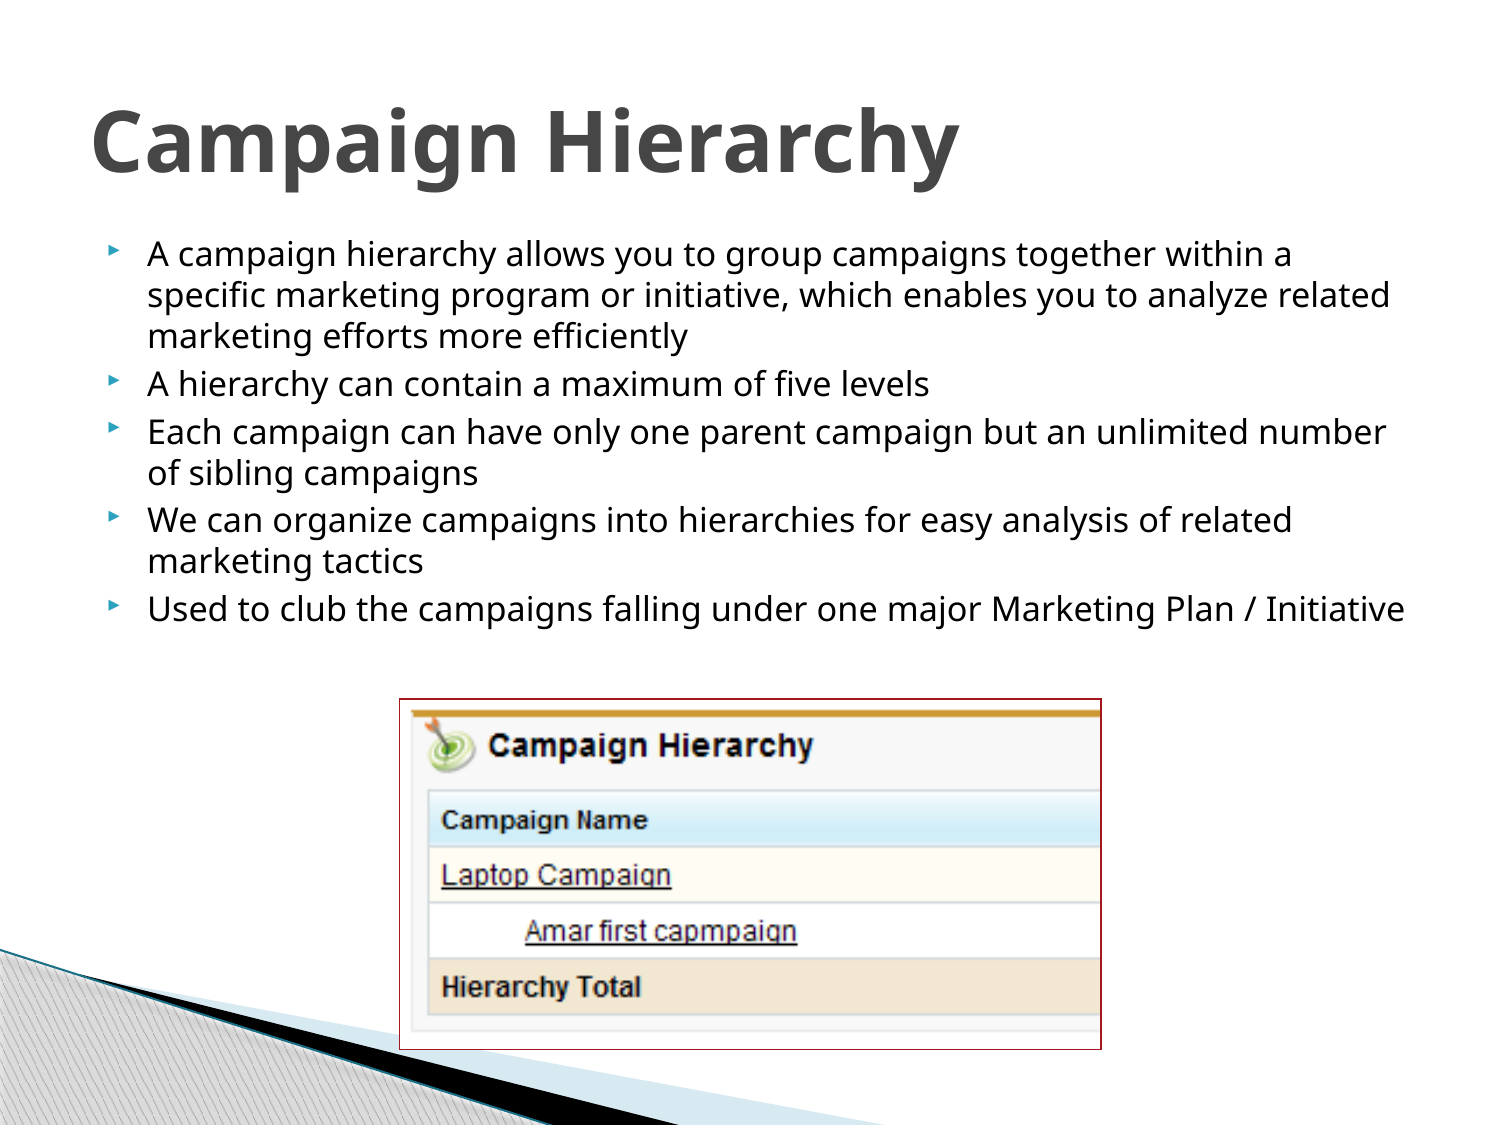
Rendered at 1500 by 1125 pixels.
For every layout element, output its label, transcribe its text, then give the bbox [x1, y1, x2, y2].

picture [400, 699, 1101, 1050]
list A campaign hierarchy allows you to group campaigns together within a specific marketing program or initiative, which enables you to analyze related marketing efforts more efficiently A hierarchy can contain a maximum of five levels Each campaign can have only one parent campaign but an unlimited number of sibling campaigns We can organize campaigns into hierarchies for easy analysis of related marketing tactics Used to club the campaigns falling under one major Marketing Plan / Initiative [74, 224, 1422, 650]
title Campaign Hierarchy [75, 45, 1425, 233]
